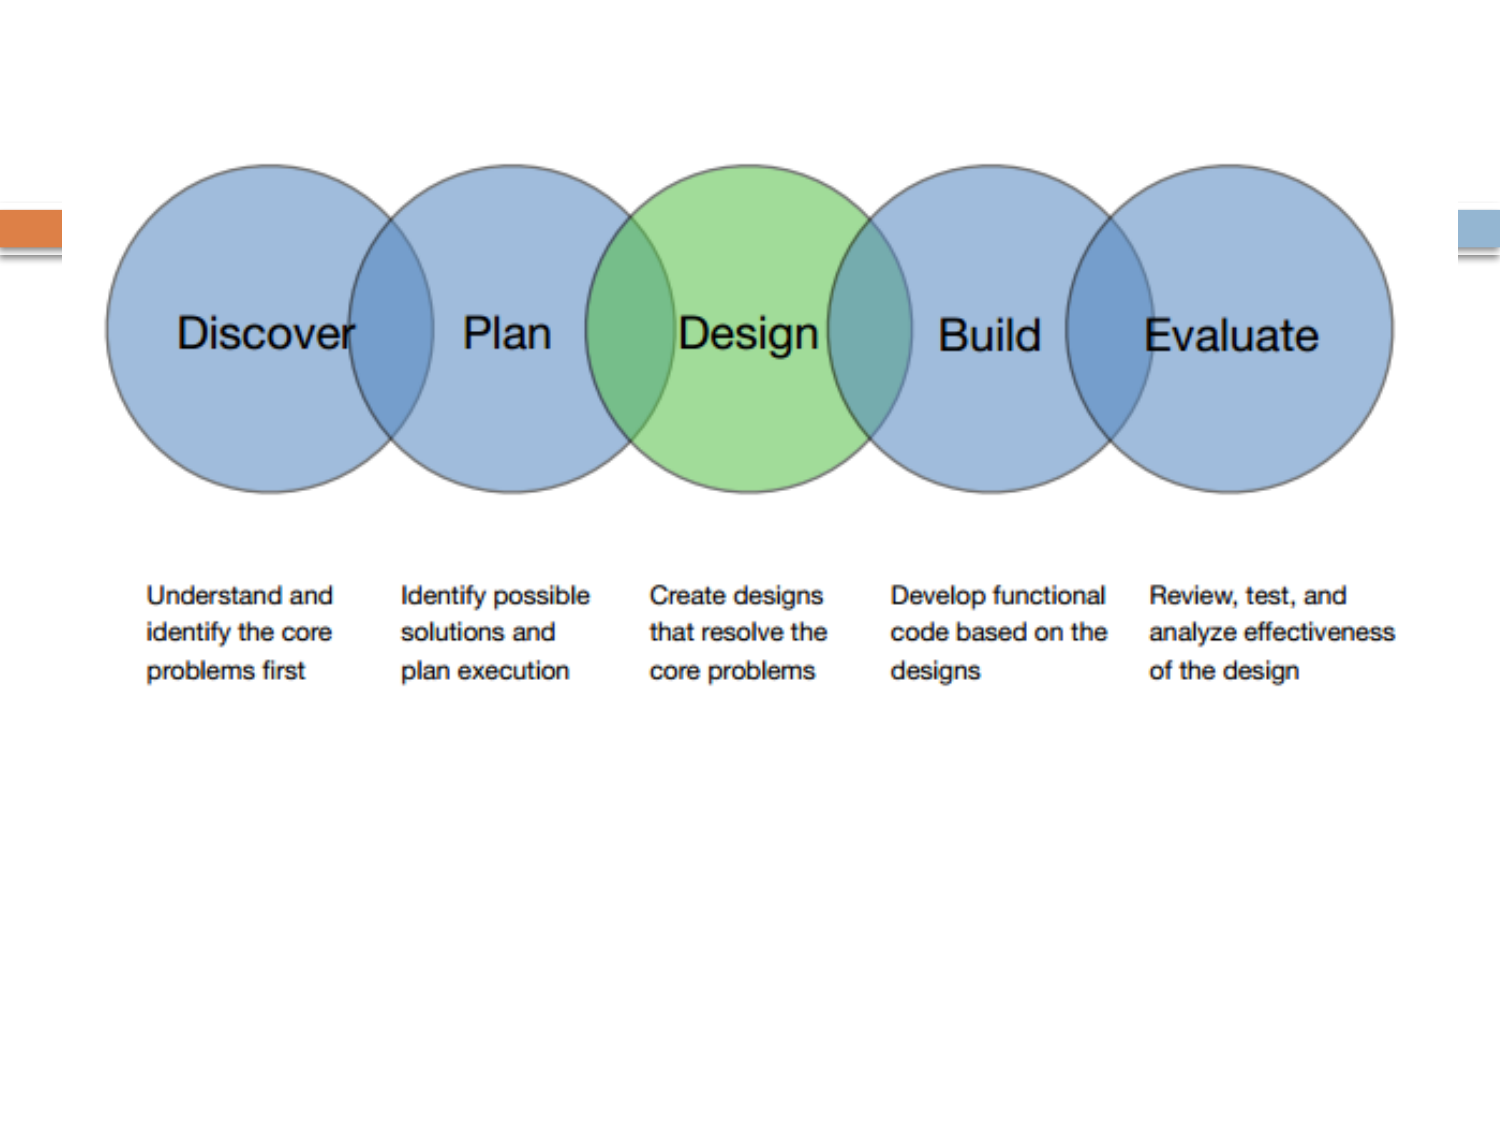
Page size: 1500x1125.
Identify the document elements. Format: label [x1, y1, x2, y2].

picture [62, 124, 1459, 801]
